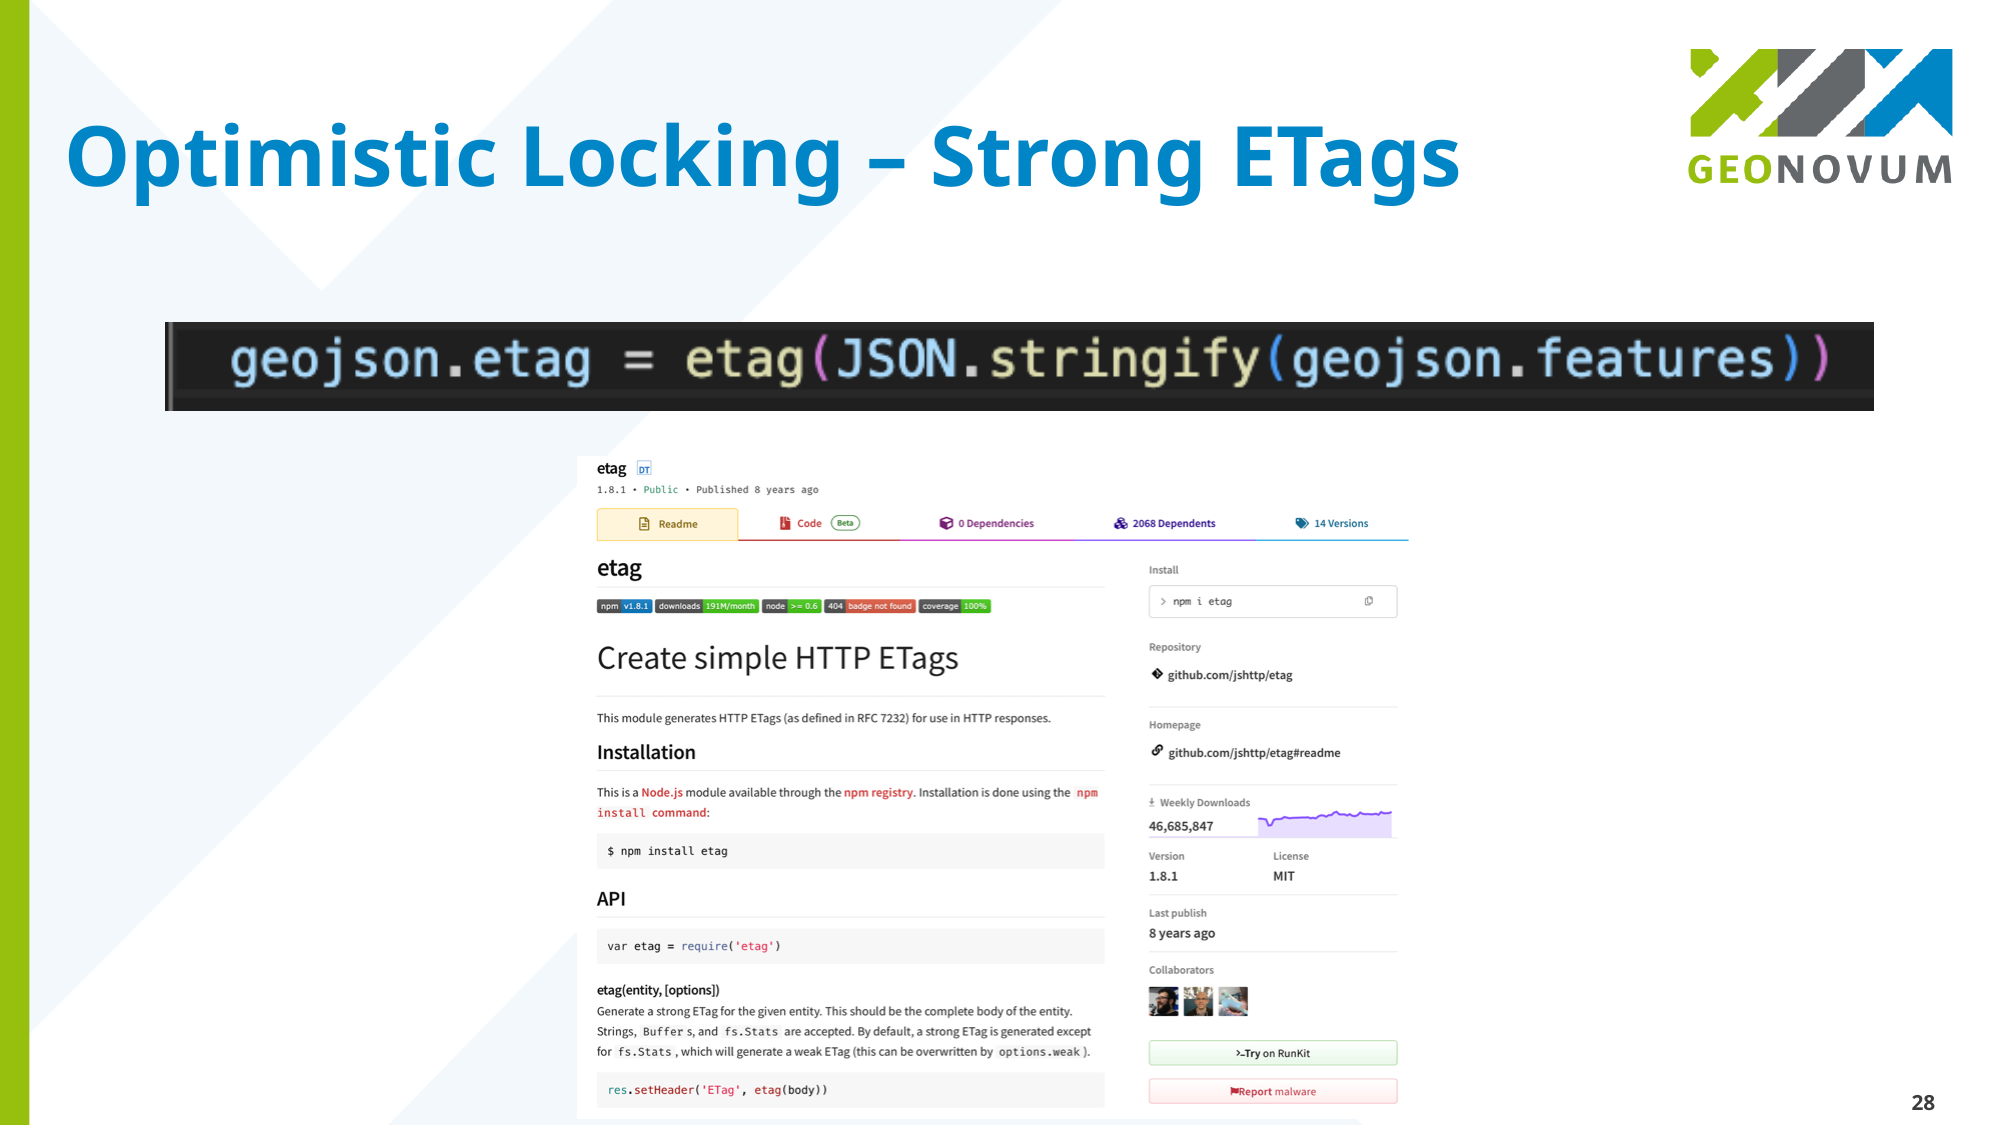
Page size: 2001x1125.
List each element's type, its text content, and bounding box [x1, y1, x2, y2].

picture [1686, 49, 1955, 186]
slide_number 28 [1824, 1088, 1951, 1120]
picture [165, 322, 1874, 411]
title Optimistic Locking – Strong ETags [49, 0, 1654, 210]
picture [577, 456, 1423, 1120]
